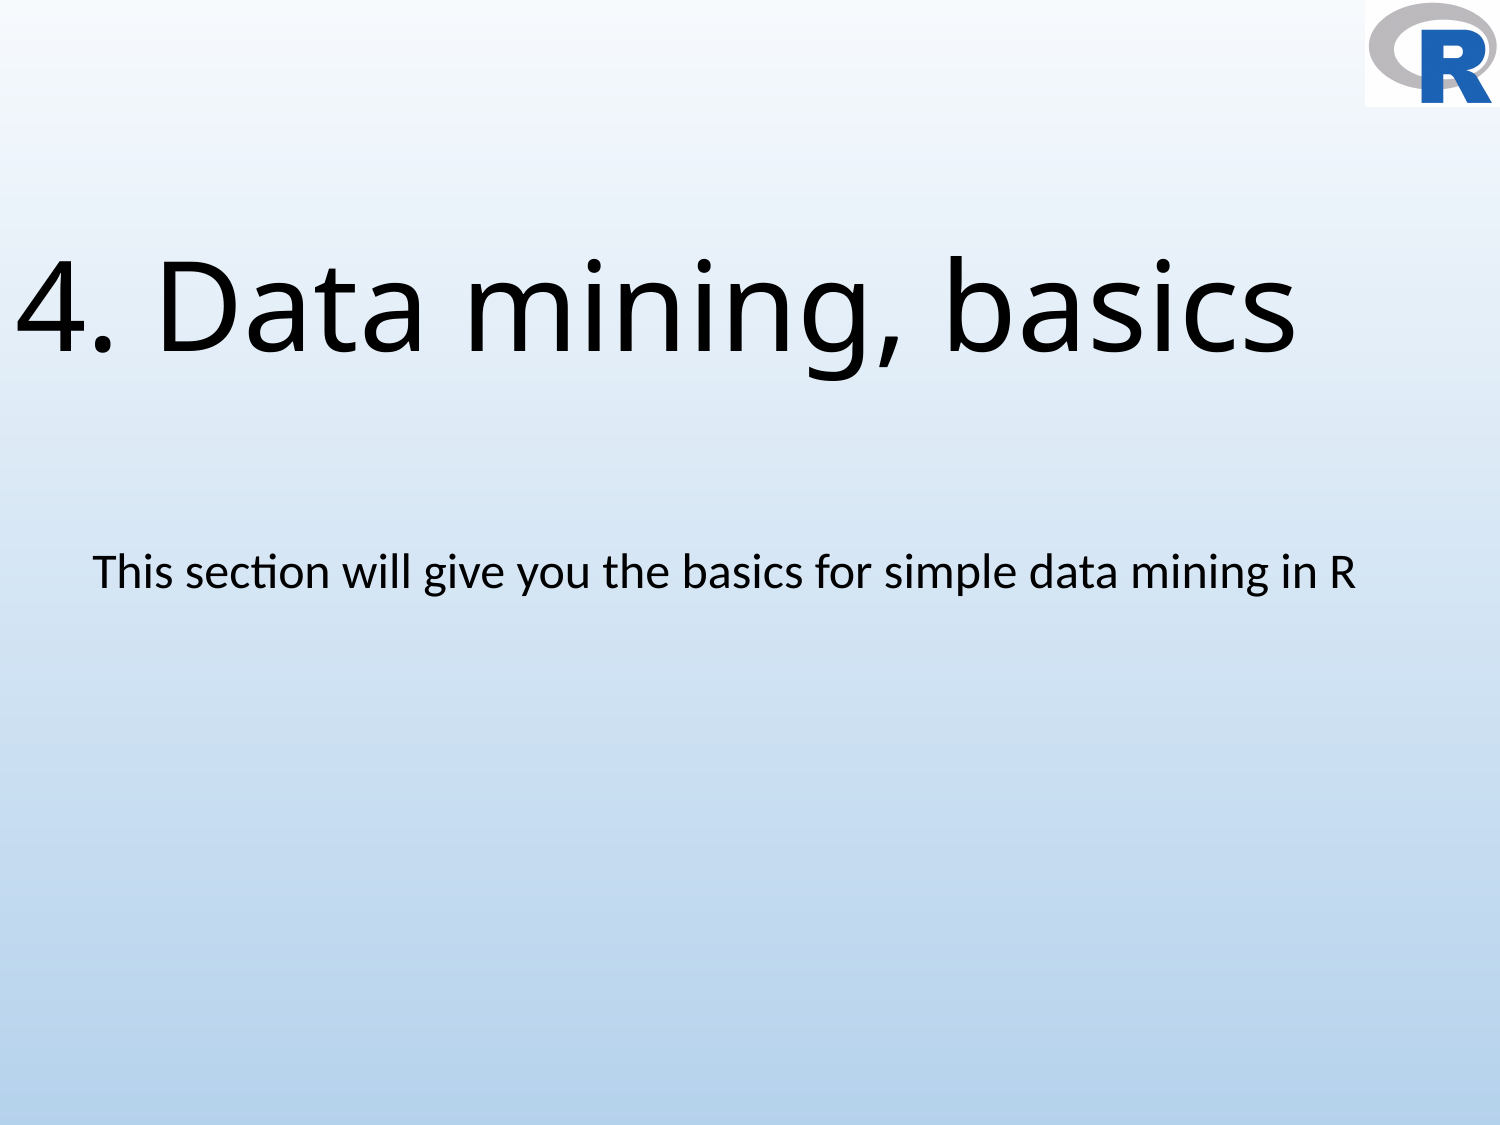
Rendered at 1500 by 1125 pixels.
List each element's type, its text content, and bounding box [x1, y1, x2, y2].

picture [1365, 0, 1500, 107]
title 4. Data mining, basics [0, 3, 1500, 387]
list This section will give you the basics for simple data mining in R [77, 538, 1397, 785]
